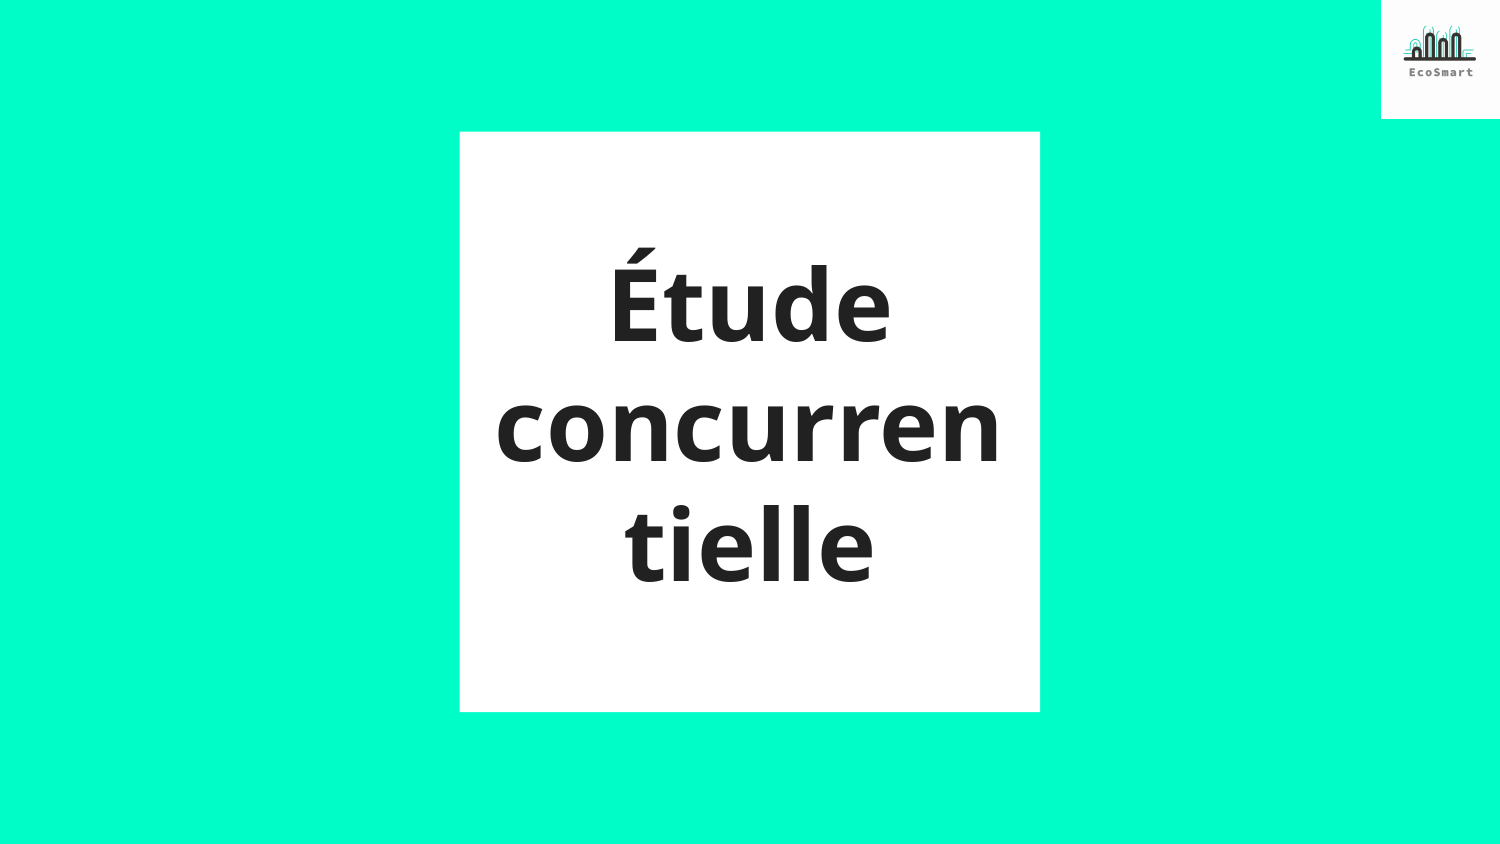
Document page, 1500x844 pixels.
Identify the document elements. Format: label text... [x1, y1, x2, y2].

picture [1380, 0, 1500, 120]
title Étude concurrentielle [459, 131, 1041, 713]
